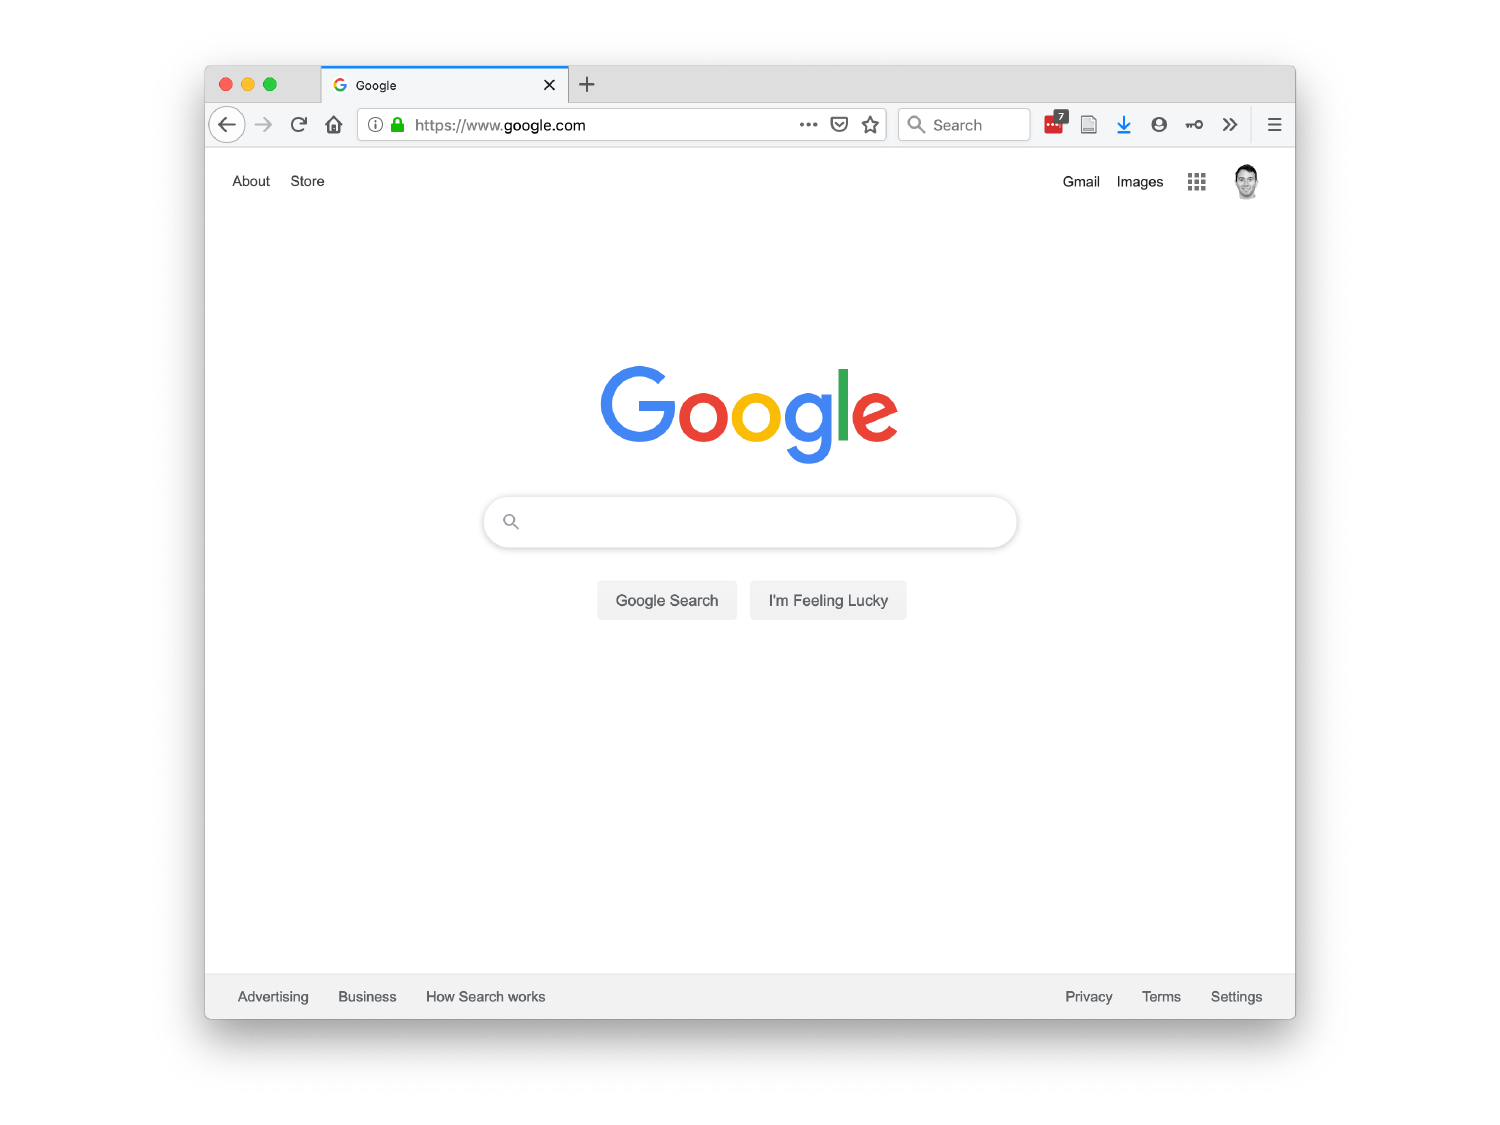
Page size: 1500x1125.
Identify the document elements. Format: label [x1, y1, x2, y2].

picture [143, 24, 1357, 1100]
